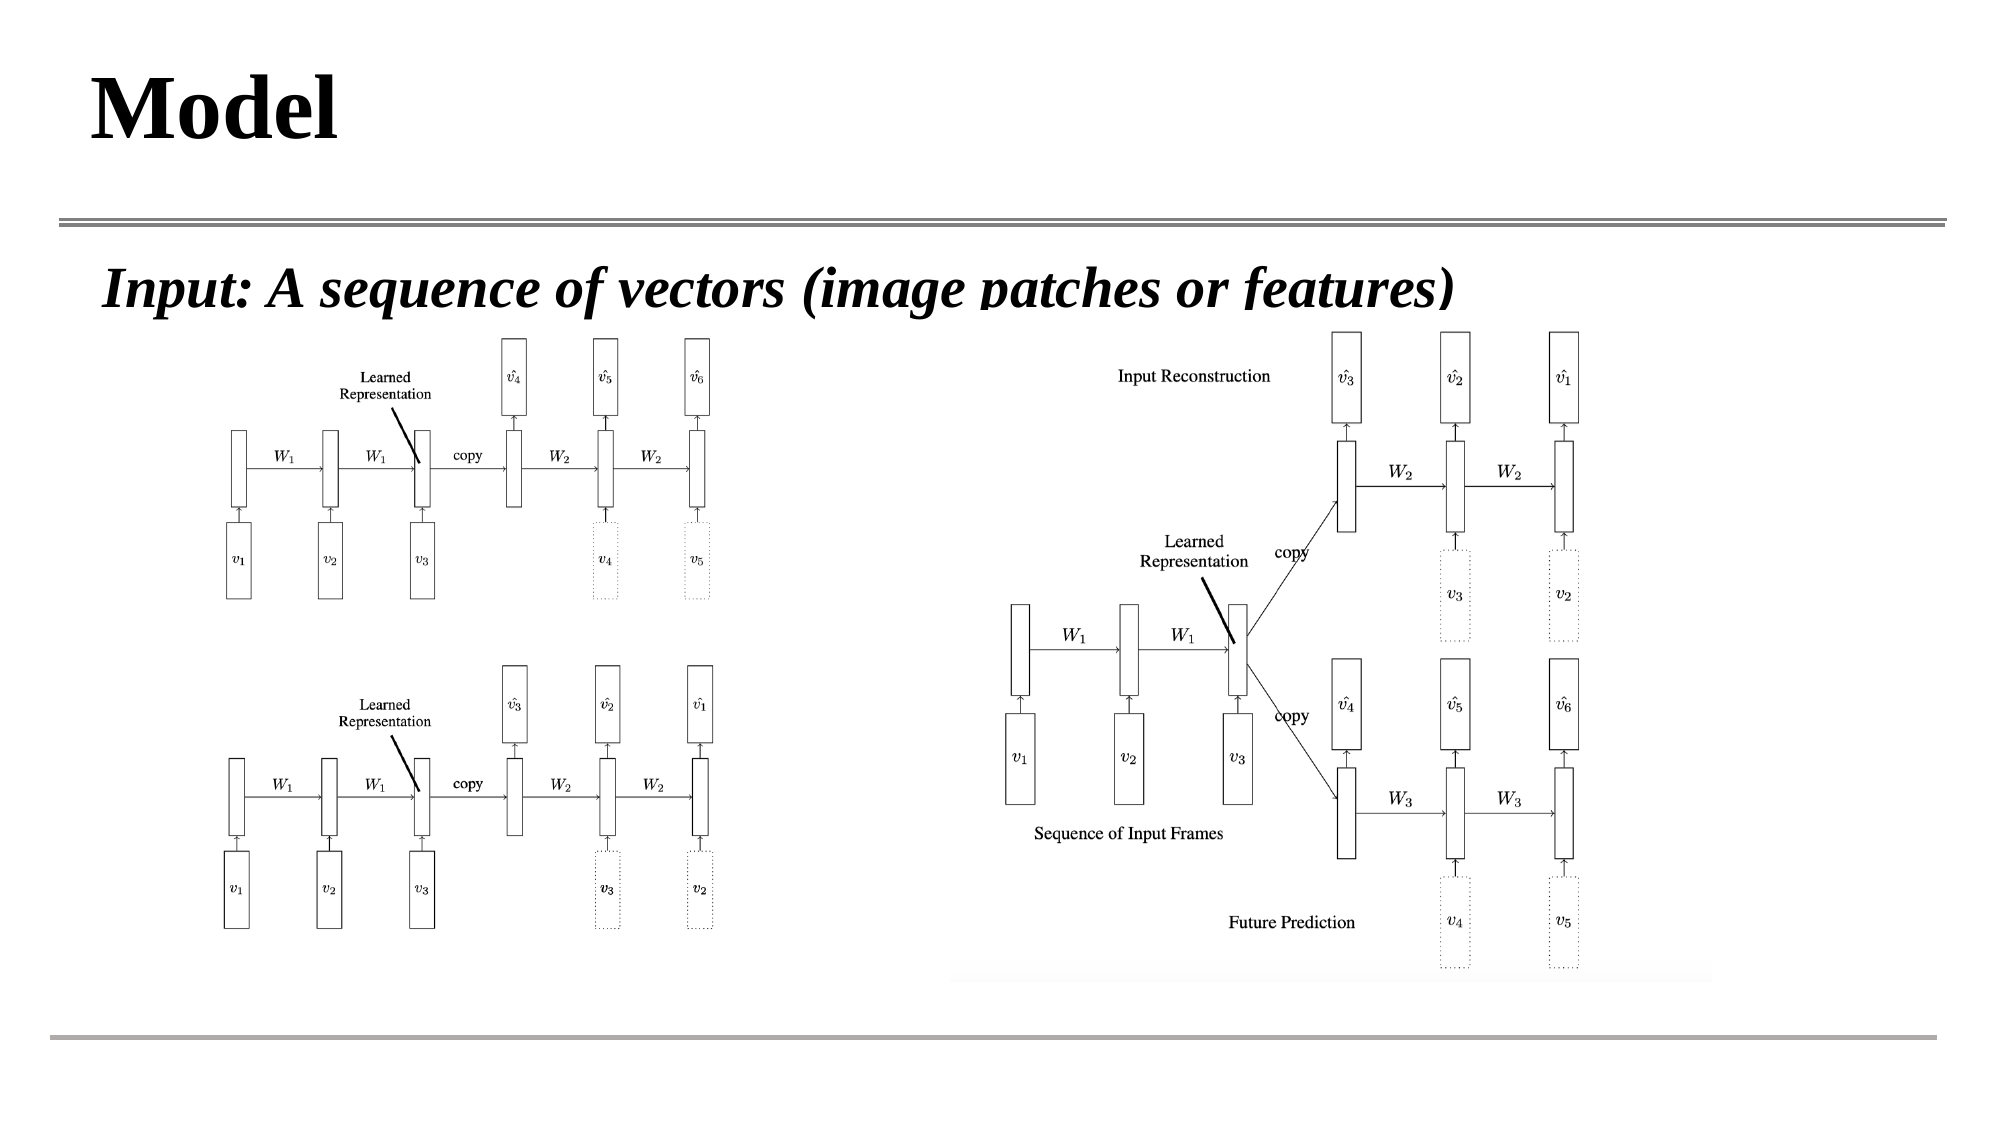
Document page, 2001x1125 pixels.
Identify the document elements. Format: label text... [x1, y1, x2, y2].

picture [199, 324, 782, 625]
picture [149, 645, 782, 949]
list Input: A sequence of vectors (image patches or features) [87, 249, 1888, 1013]
picture [949, 310, 1712, 982]
title Model [75, 8, 1863, 211]
